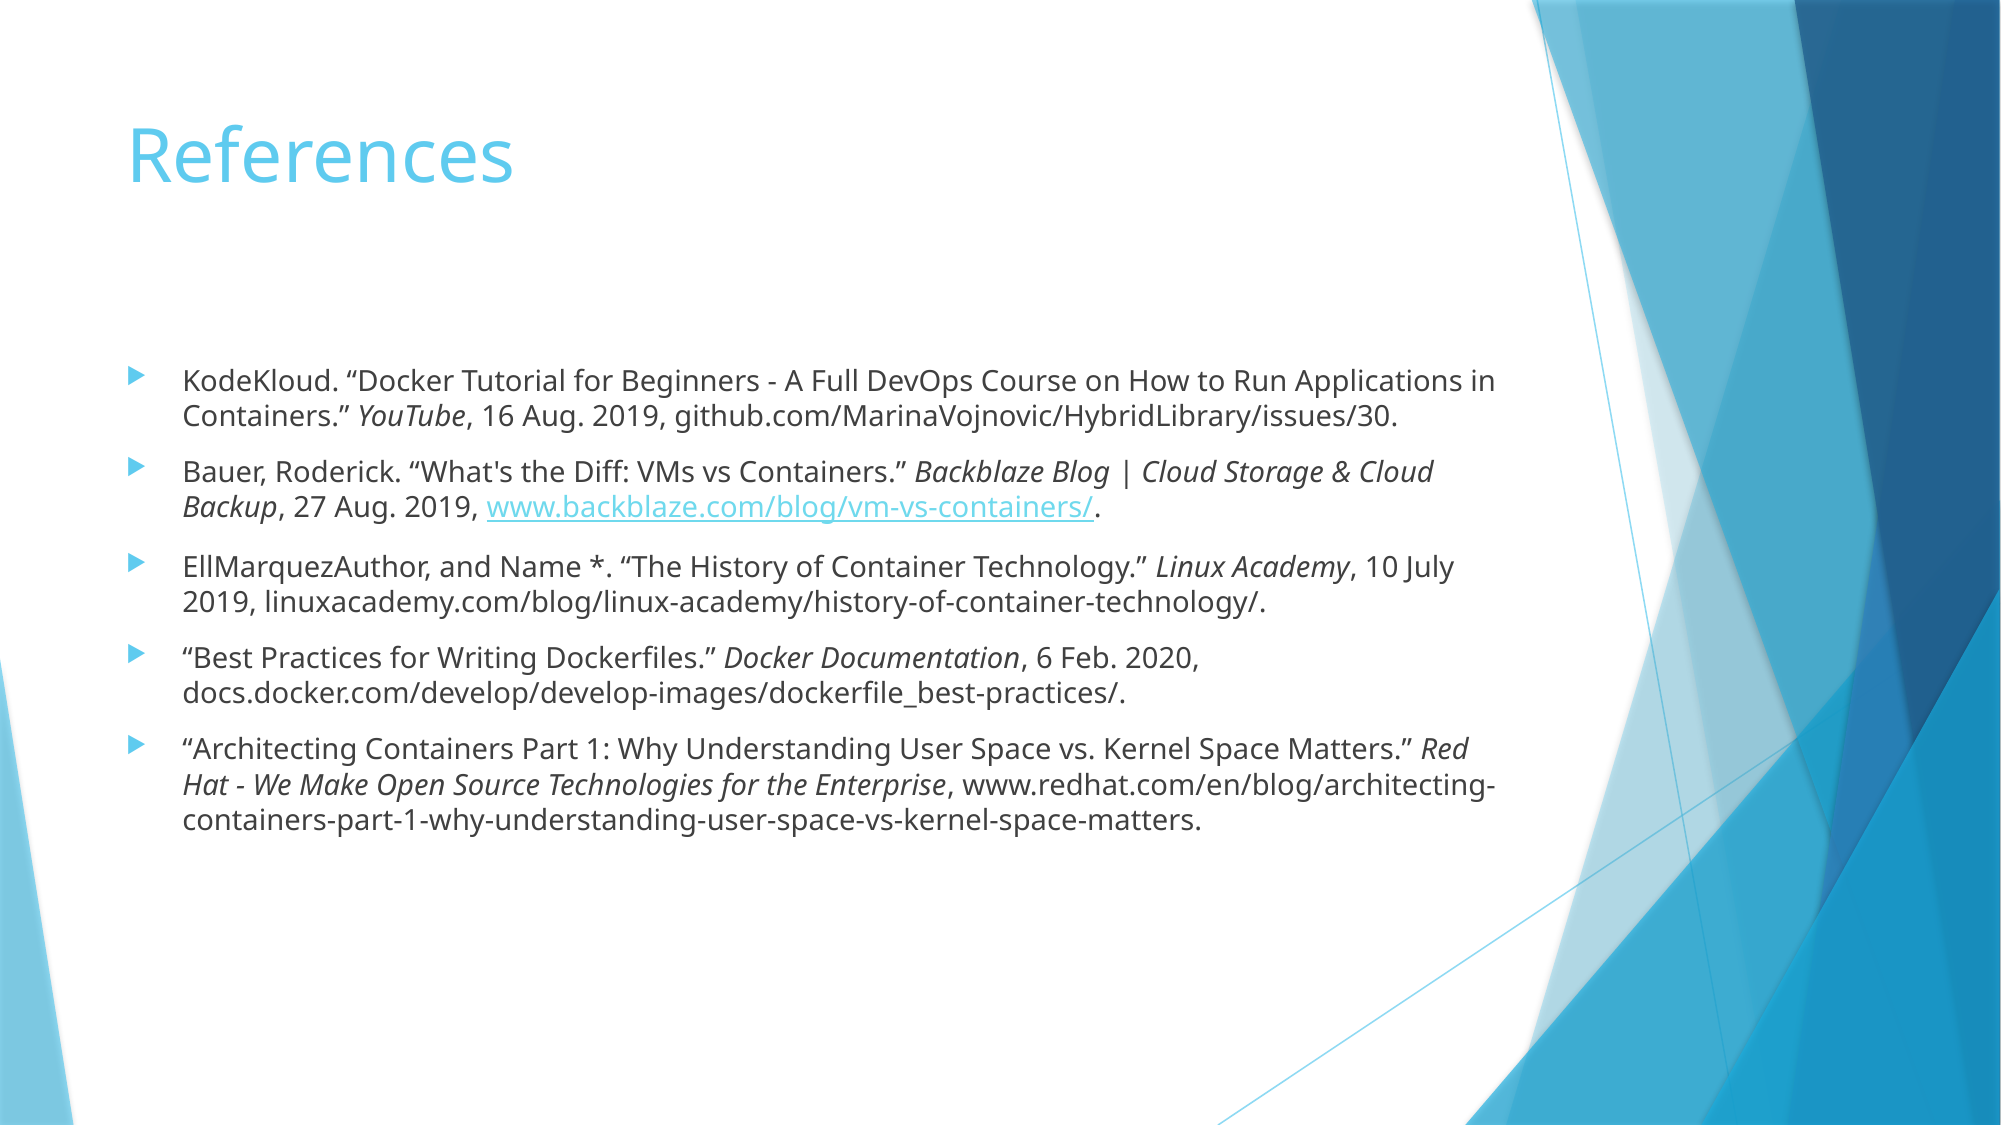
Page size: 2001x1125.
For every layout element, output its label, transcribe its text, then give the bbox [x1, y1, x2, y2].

title References [111, 99, 1522, 317]
list KodeKloud. “Docker Tutorial for Beginners - A Full DevOps Course on How to Run Applications in Containers.” YouTube, 16 Aug. 2019, github.com/MarinaVojnovic/HybridLibrary/issues/30. Bauer, Roderick. “What's the Diff: VMs vs Containers.” Backblaze Blog | Cloud Storage & Cloud Backup, 27 Aug. 2019, www.backblaze.com/blog/vm-vs-containers/. EllMarquezAuthor, and Name *. “The History of Container Technology.” Linux Academy, 10 July 2019, linuxacademy.com/blog/linux-academy/history-of-container-technology/. “Best Practices for Writing Dockerfiles.” Docker Documentation, 6 Feb. 2020, docs.docker.com/develop/develop-images/dockerfile_best-practices/. “Architecting Containers Part 1: Why Understanding User Space vs. Kernel Space Matters.” Red Hat - We Make Open Source Technologies for the Enterprise, www.redhat.com/en/blog/architecting-containers-part-1-why-understanding-user-space-vs-kernel-space-matters. [111, 354, 1522, 992]
